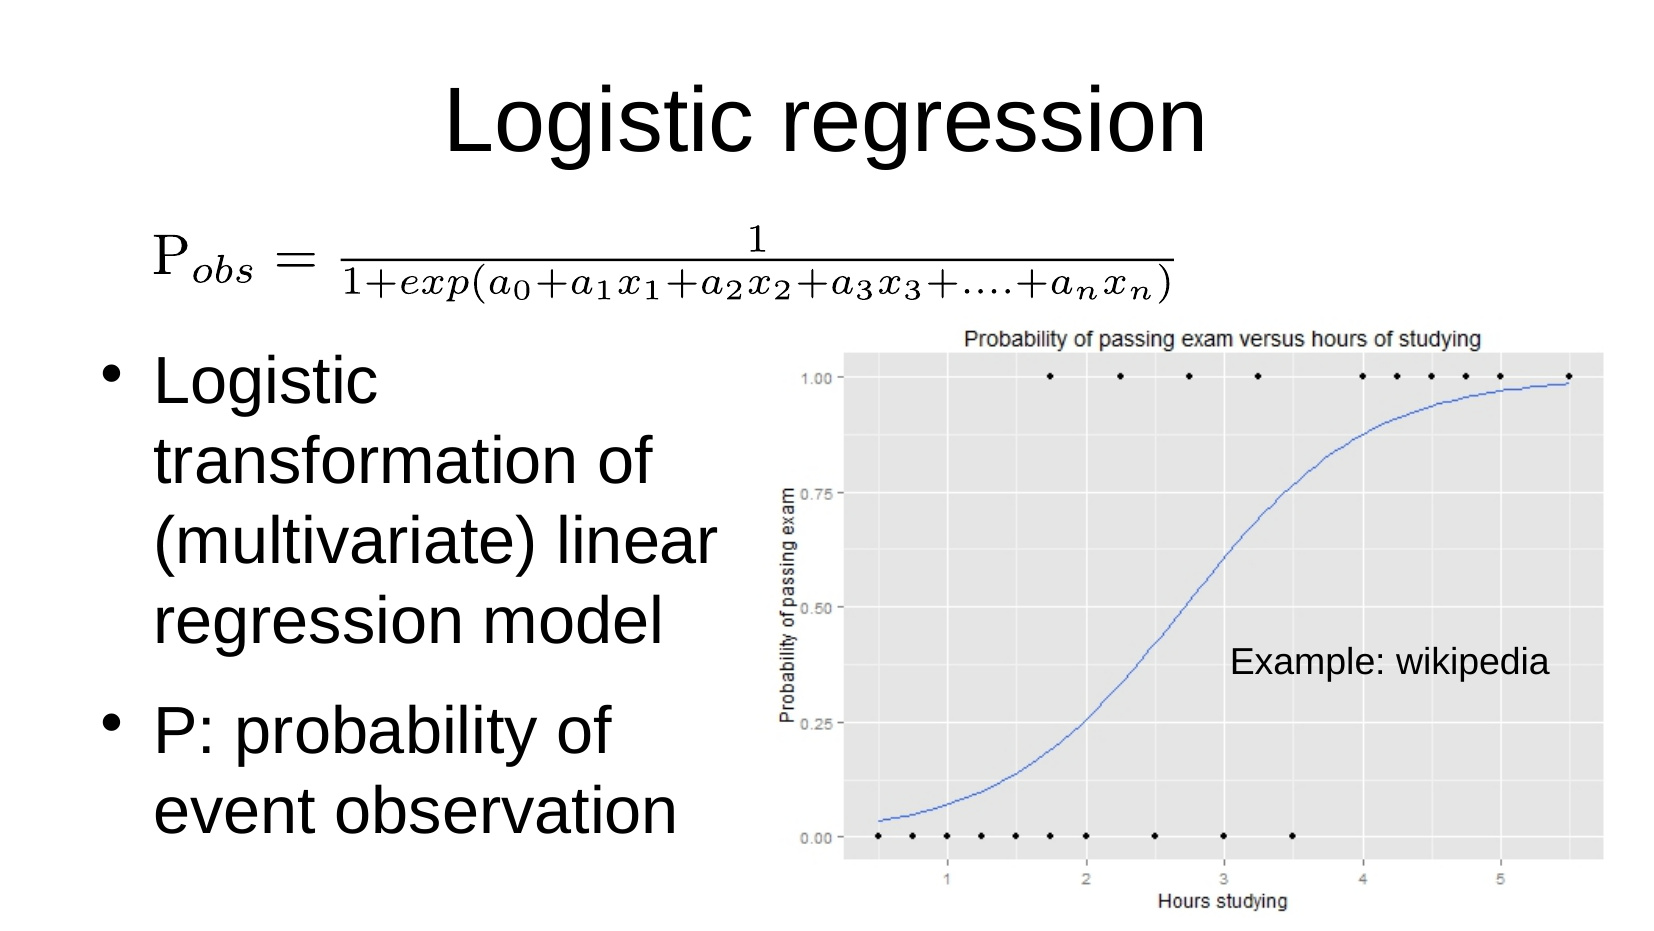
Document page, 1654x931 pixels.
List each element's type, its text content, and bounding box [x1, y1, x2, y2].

text_box Logistic transformation of (multivariate) linear regression model P: probability of event observation [82, 262, 735, 885]
picture [755, 292, 1636, 931]
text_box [151, 224, 1175, 305]
text_box Logistic regression [82, 37, 1571, 193]
